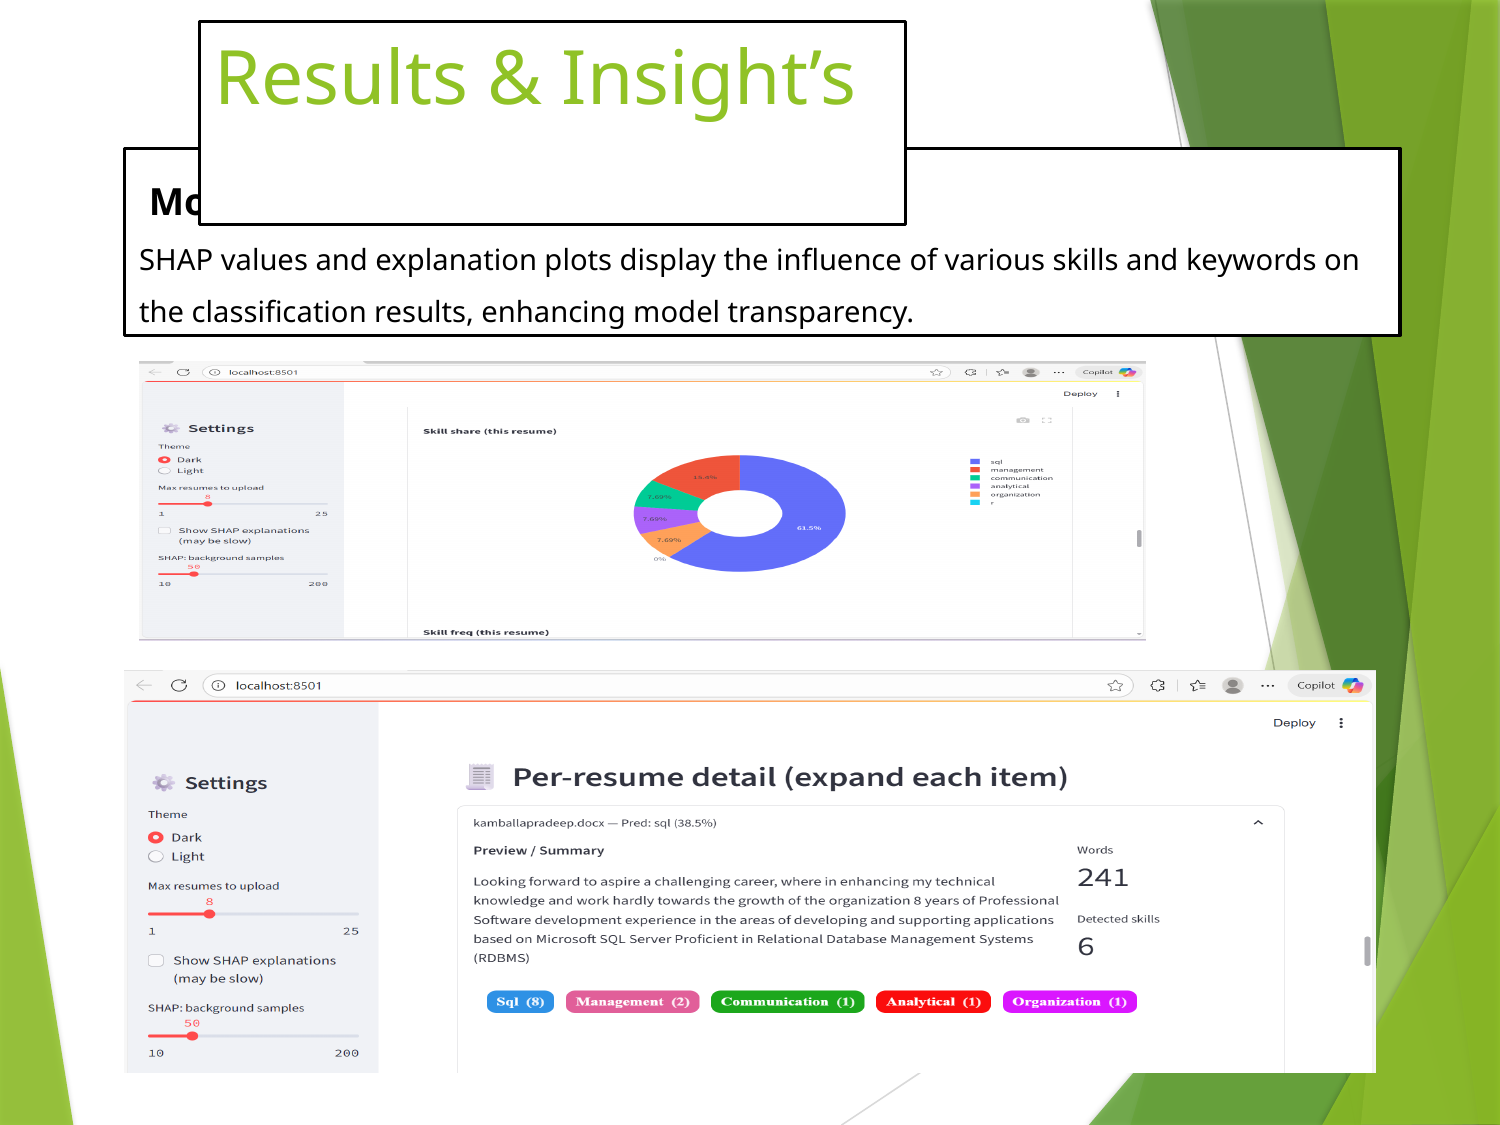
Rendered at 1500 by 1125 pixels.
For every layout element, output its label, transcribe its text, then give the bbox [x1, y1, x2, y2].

picture [123, 669, 1376, 1074]
title Results & Insight’s [198, 20, 907, 226]
picture [139, 360, 1146, 641]
text_box Model Interpretation SHAP values and explanation plots display the influence of various skills and keywords on the classification results, enhancing model transparency. [123, 147, 1402, 337]
